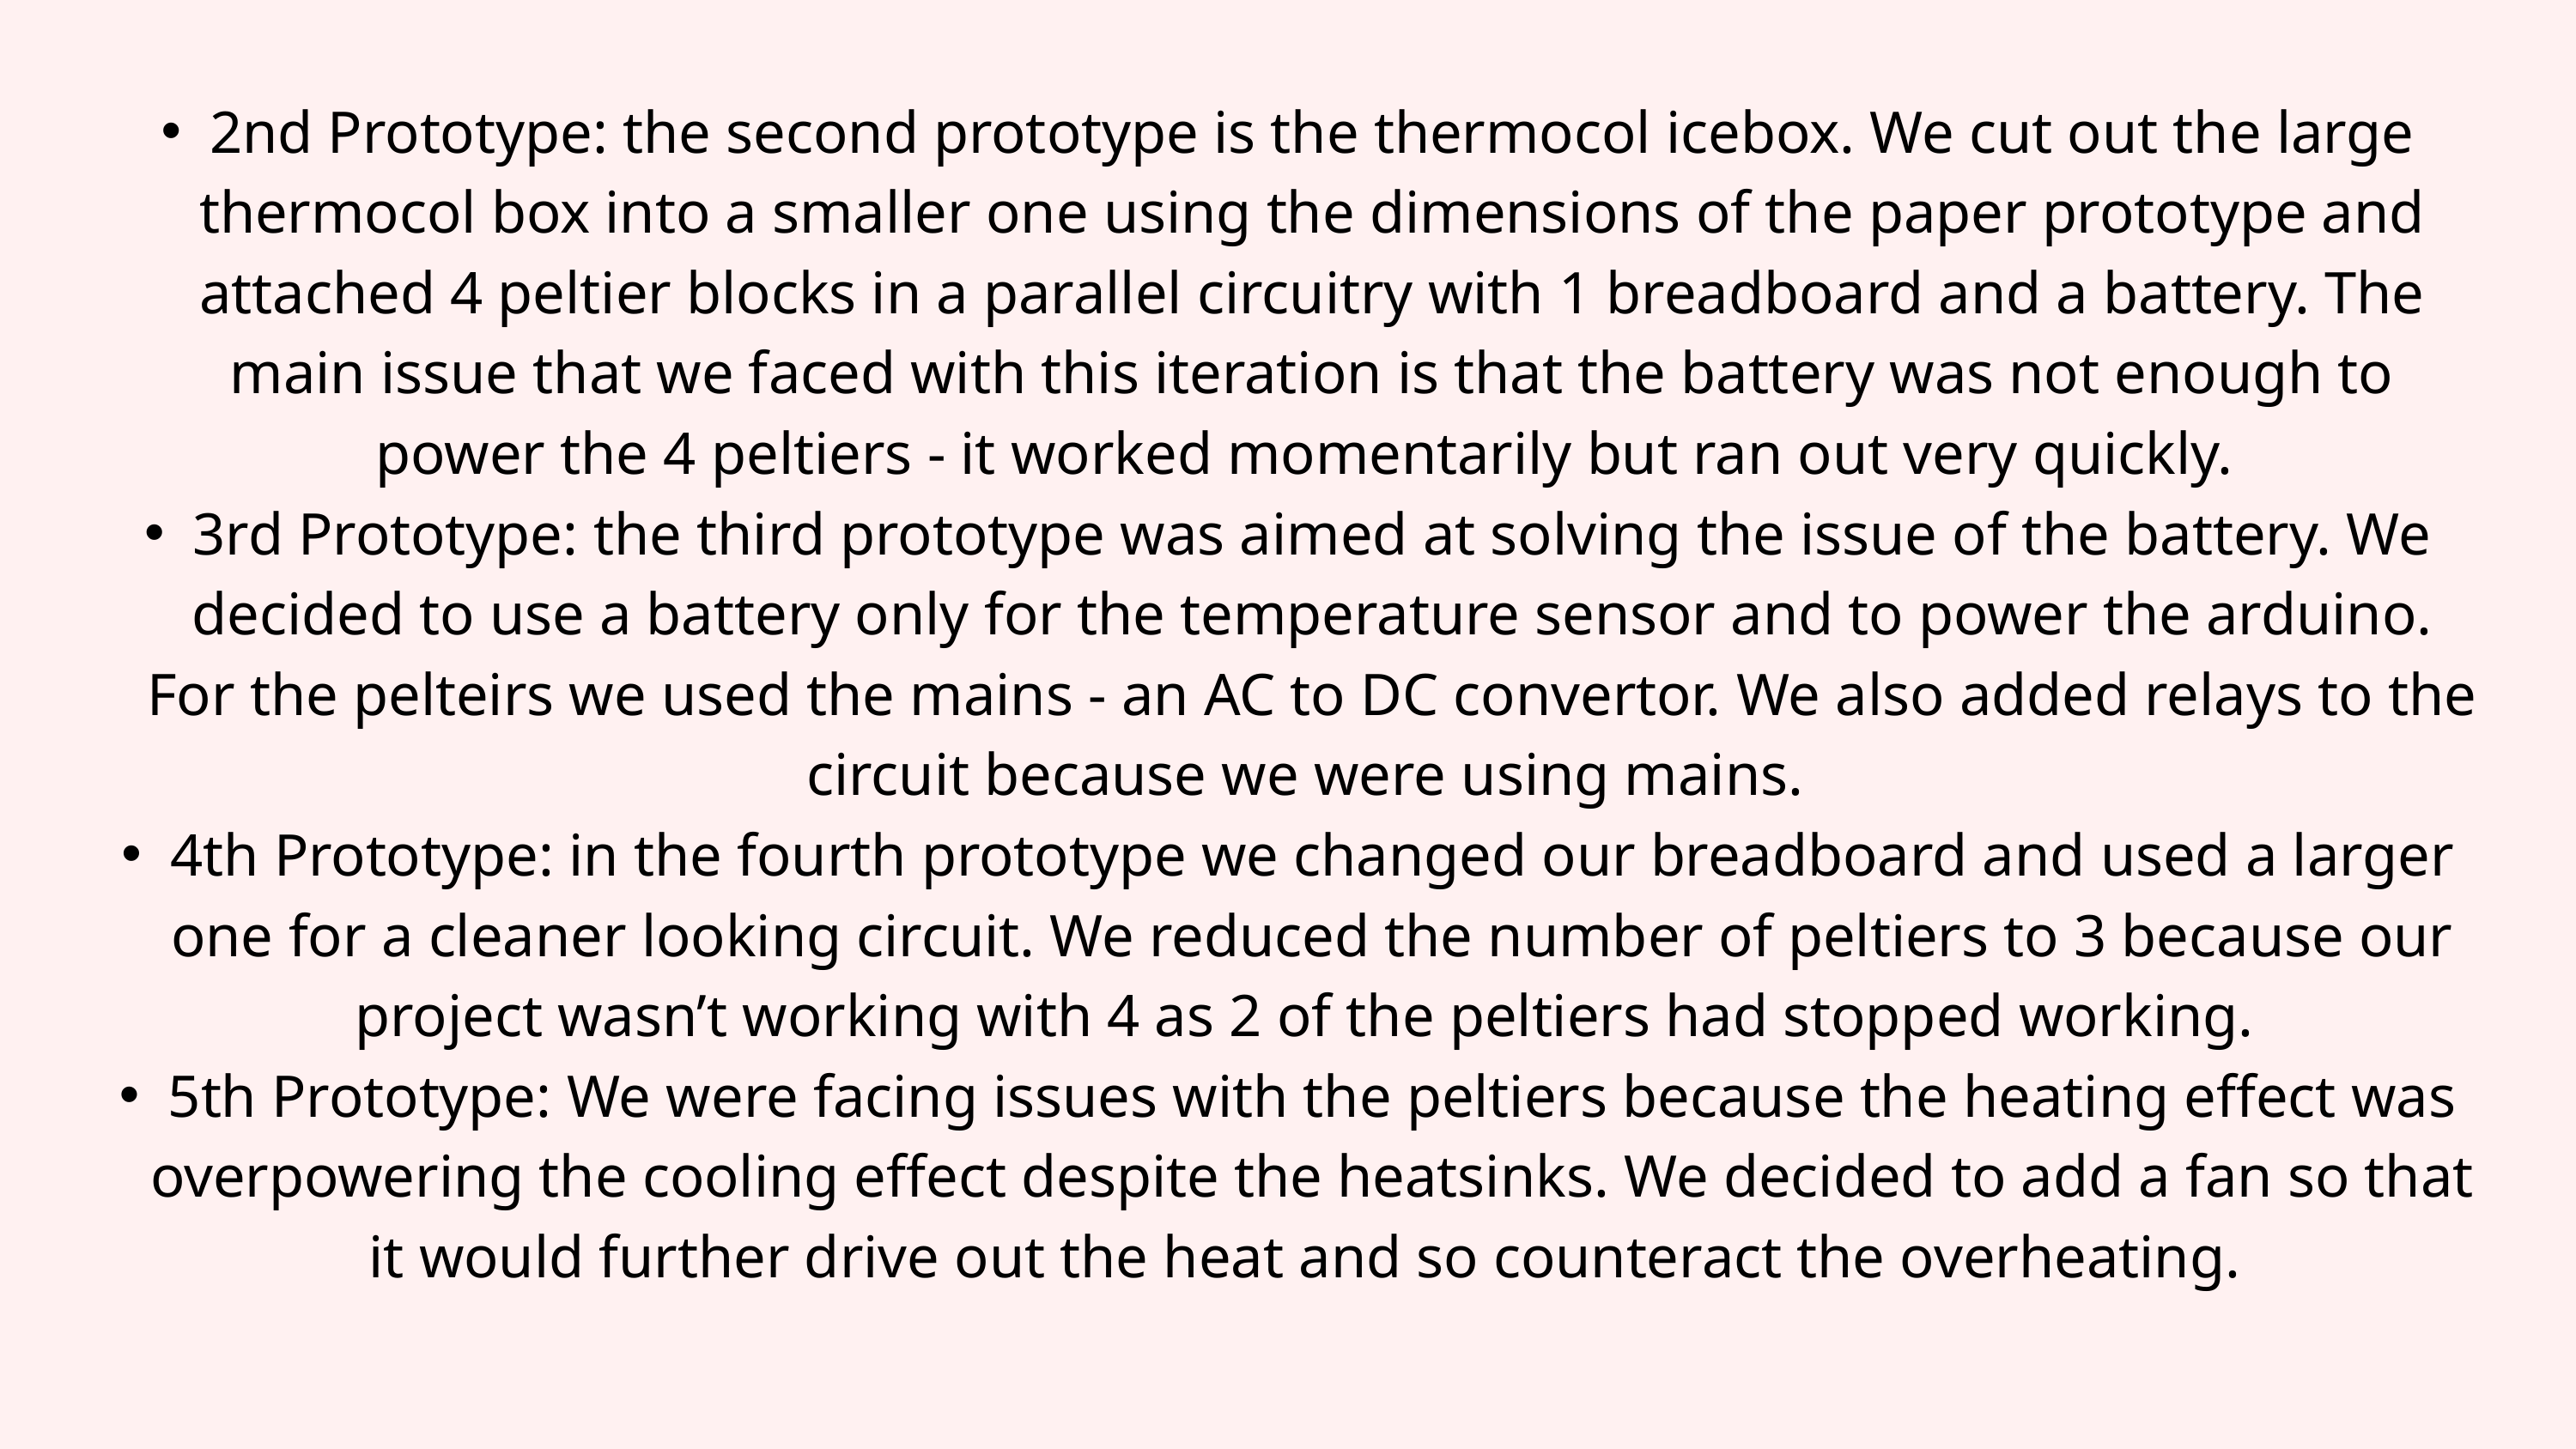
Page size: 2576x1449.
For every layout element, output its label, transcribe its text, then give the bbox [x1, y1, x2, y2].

text_box 2nd Prototype: the second prototype is the thermocol icebox. We cut out the large thermocol box into a smaller one using the dimensions of the paper prototype and attached 4 peltier blocks in a parallel circuitry with 1 breadboard and a battery. The main issue that we faced with this iteration is that the battery was not enough to power the 4 peltiers - it worked momentarily but ran out very quickly. 3rd Prototype: the third prototype was aimed at solving the issue of the battery. We decided to use a battery only for the temperature sensor and to power the arduino. For the pelteirs we used the mains - an AC to DC convertor. We also added relays to the circuit because we were using mains. 4th Prototype: in the fourth prototype we changed our breadboard and used a larger one for a cleaner looking circuit. We reduced the number of peltiers to 3 because our project wasn’t working with 4 as 2 of the peltiers had stopped working. 5th Prototype: We were facing issues with the peltiers because the heating effect was overpowering the cooling effect despite the heatsinks. We decided to add a fan so that it would further drive out the heat and so counteract the overheating. [48, 83, 2480, 1370]
